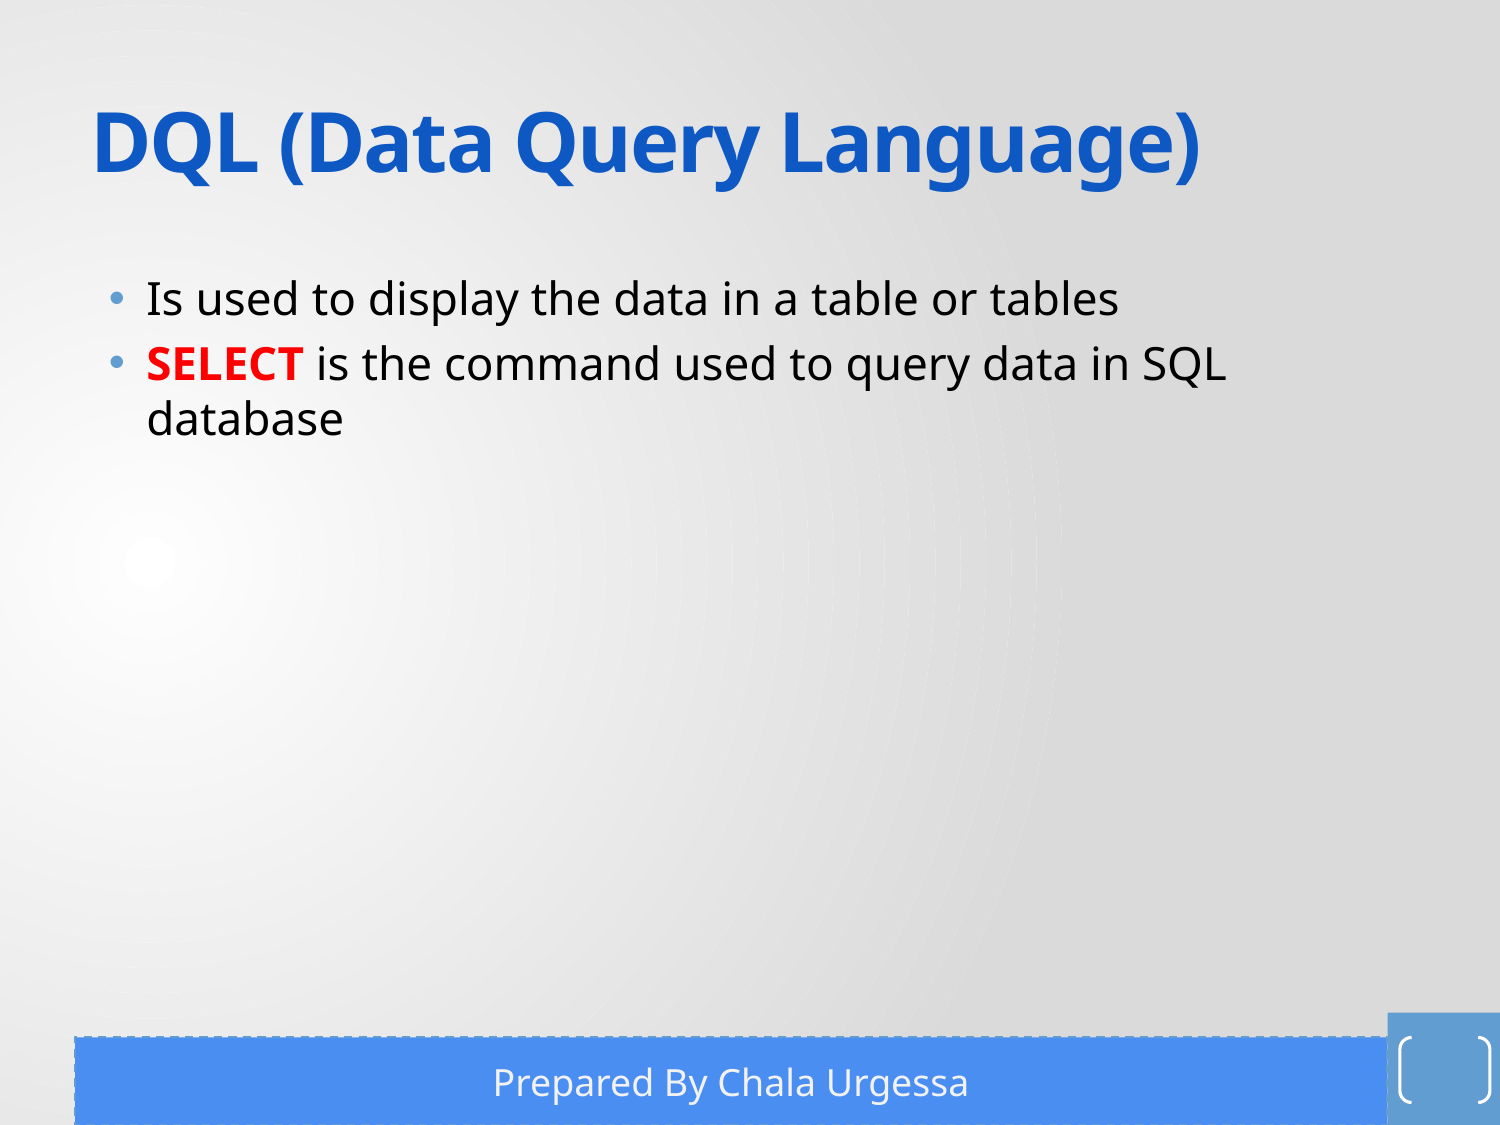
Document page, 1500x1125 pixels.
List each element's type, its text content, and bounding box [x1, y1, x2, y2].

slide_number [1398, 1035, 1492, 1105]
title DQL (Data Query Language) [75, 45, 1420, 233]
list Is used to display the data in a table or tables SELECT is the command used to query data in SQL database [75, 262, 1423, 1050]
